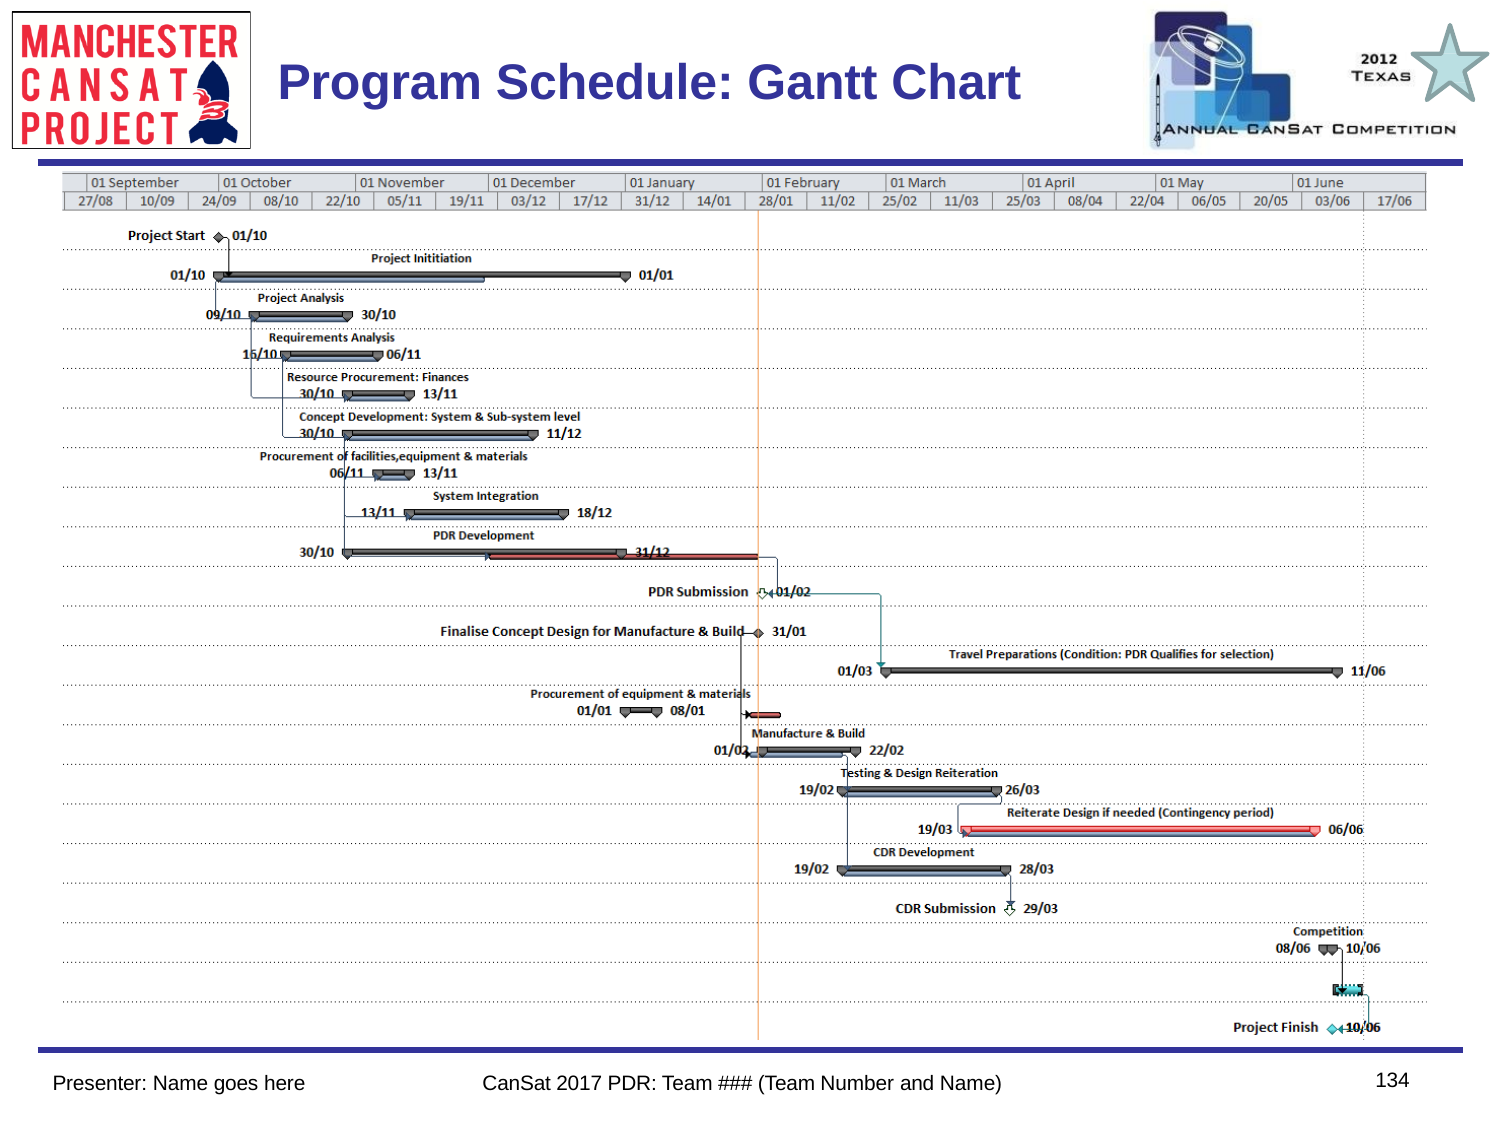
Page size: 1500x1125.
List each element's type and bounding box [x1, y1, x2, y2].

text_box [50, 1069, 315, 1095]
text_box [11, 11, 251, 149]
text_box [62, 171, 1427, 1040]
title [275, 47, 1027, 171]
text_box [1371, 1067, 1415, 1093]
text_box [1142, 1, 1488, 156]
text_box [480, 1069, 1020, 1095]
